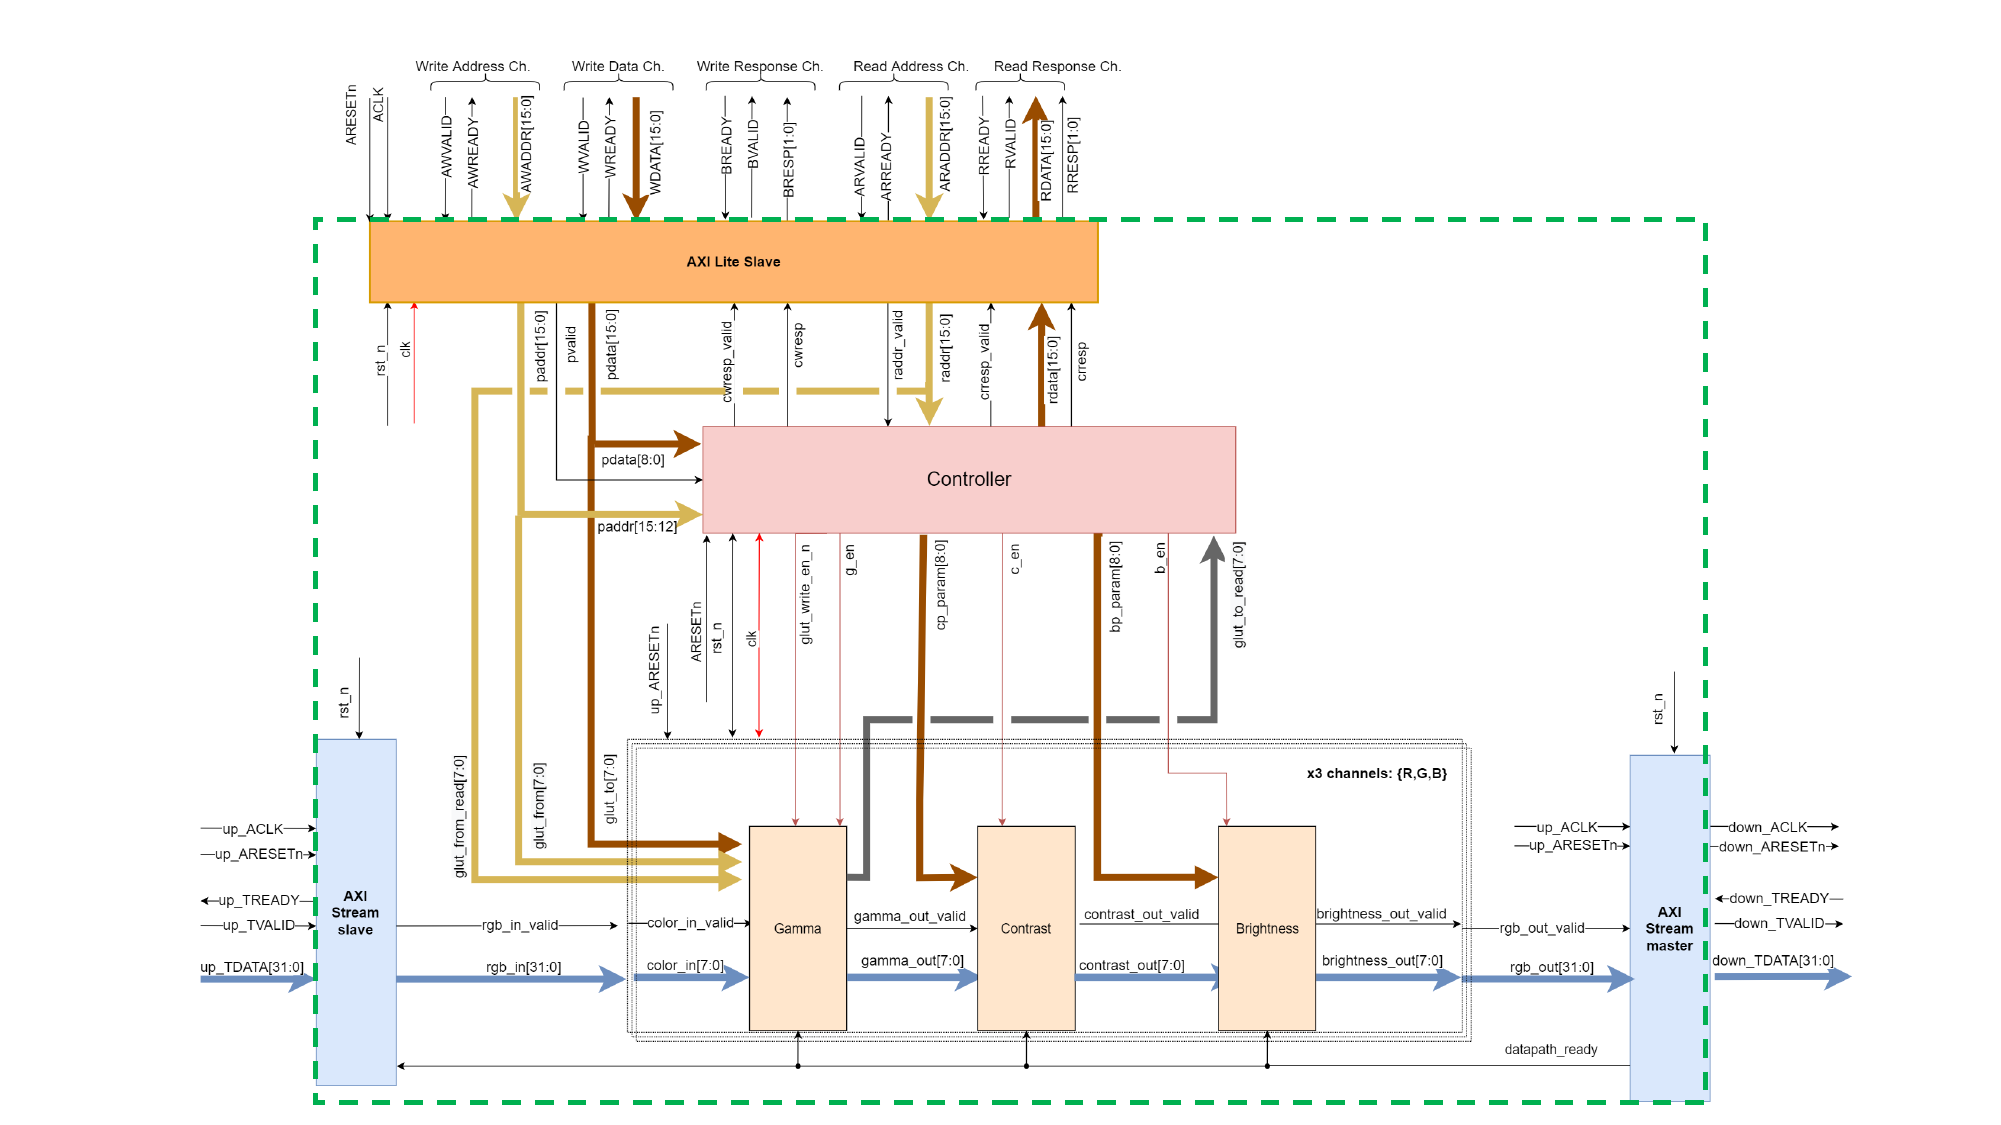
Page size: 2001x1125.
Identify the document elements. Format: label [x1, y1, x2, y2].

picture [190, 52, 1863, 1103]
